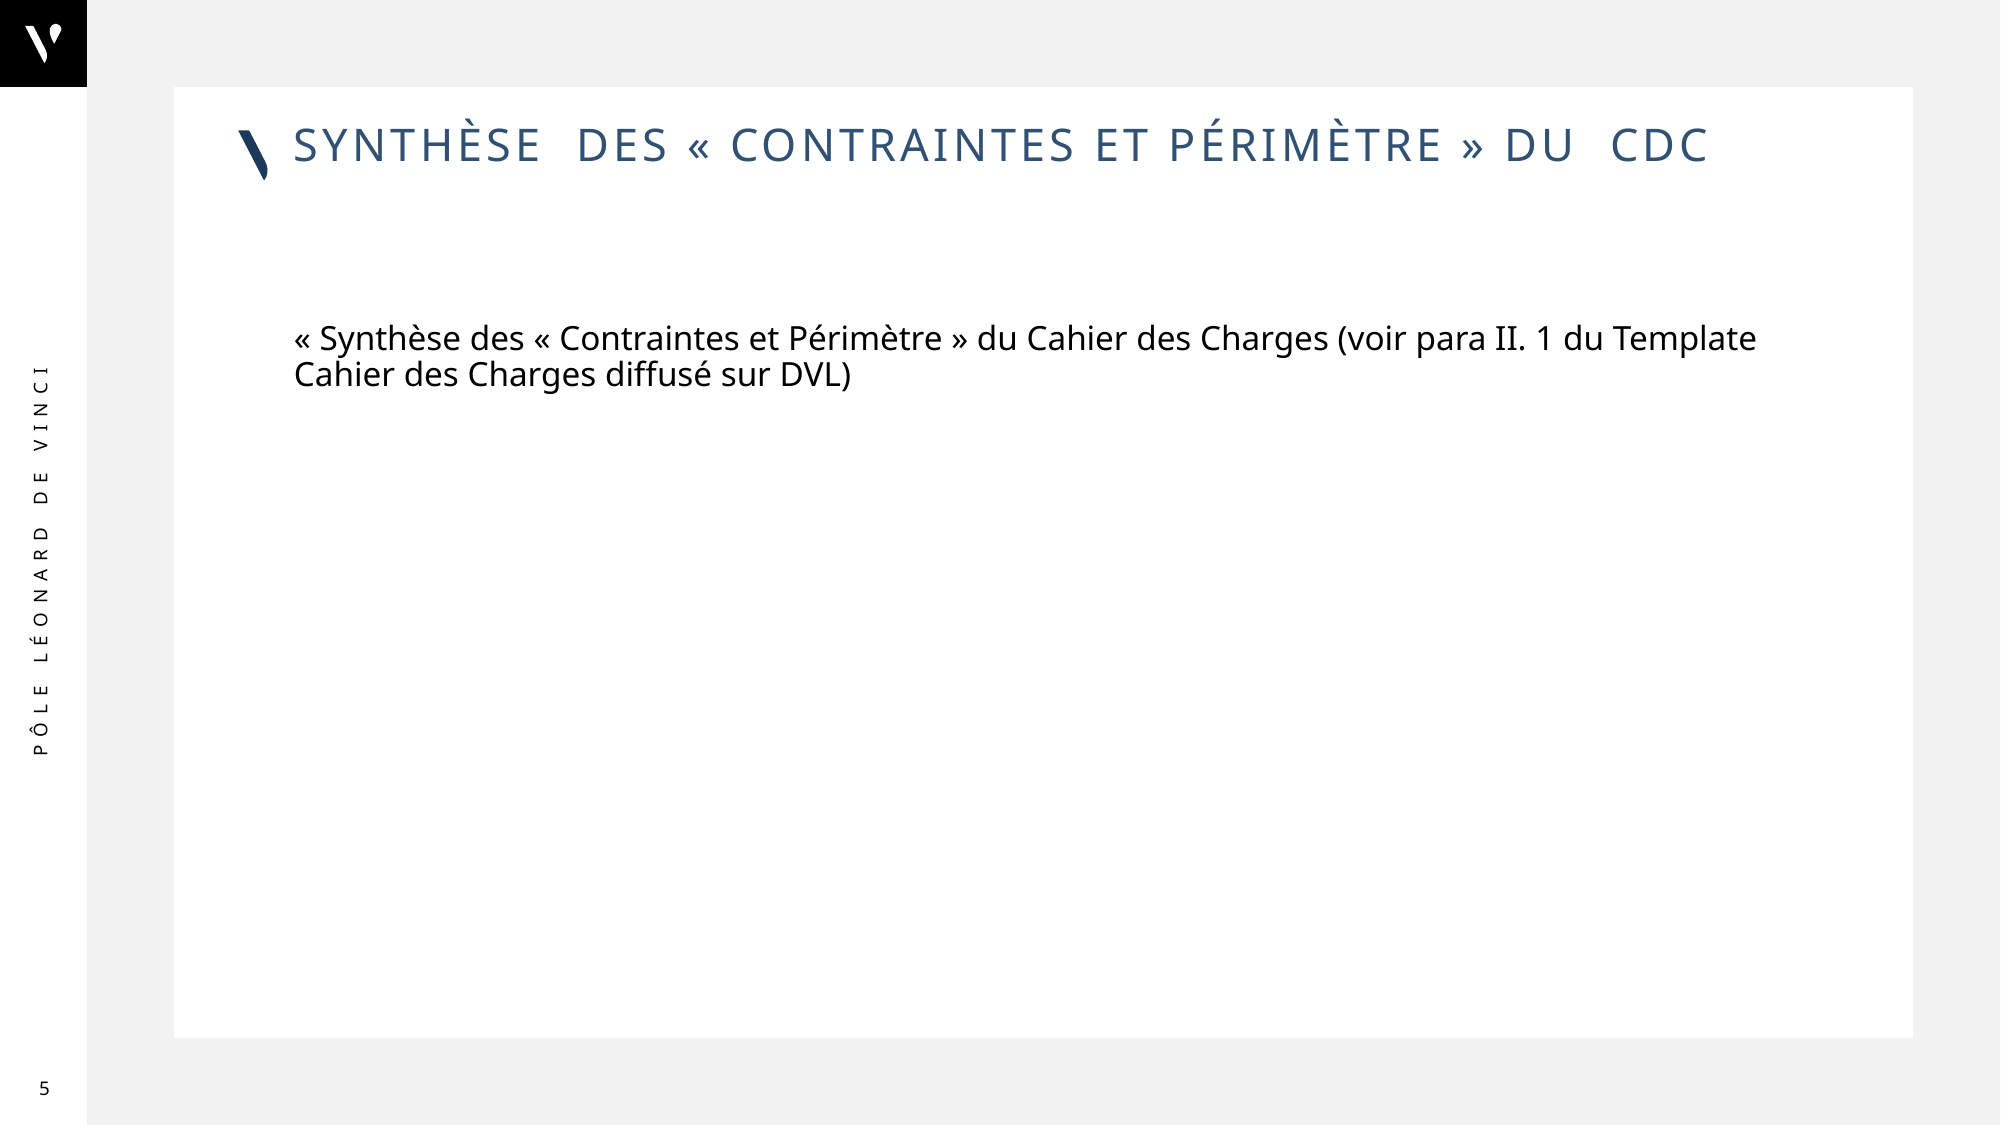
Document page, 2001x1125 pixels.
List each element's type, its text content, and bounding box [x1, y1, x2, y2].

list « Synthèse des « Contraintes et Périmètre » du Cahier des Charges (voir para II. 1 du Template Cahier des Charges diffusé sur DVL) [293, 322, 1806, 989]
slide_number 5 [9, 1077, 74, 1100]
title Synthèse des « Contraintes et Périmètre » du CDC [293, 122, 1806, 201]
